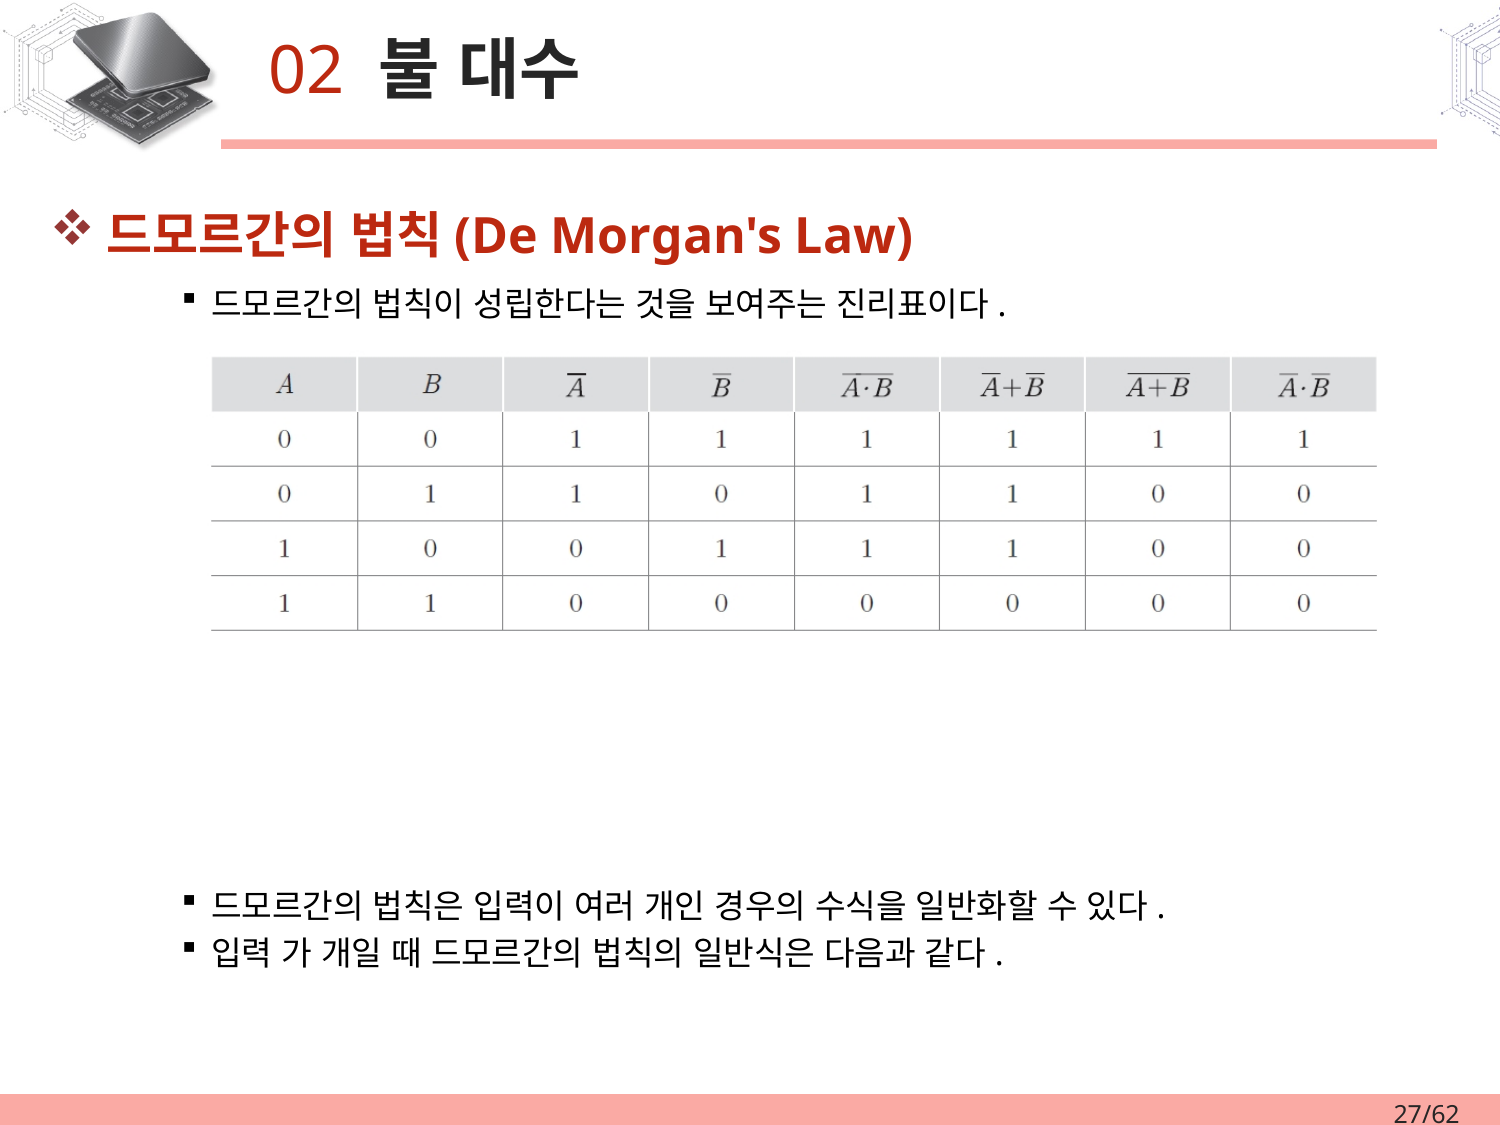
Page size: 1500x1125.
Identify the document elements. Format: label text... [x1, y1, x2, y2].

picture [1437, 0, 1500, 154]
picture [206, 349, 1380, 634]
picture [0, 1, 221, 156]
text_box 02 불 대수 [253, 19, 1414, 115]
